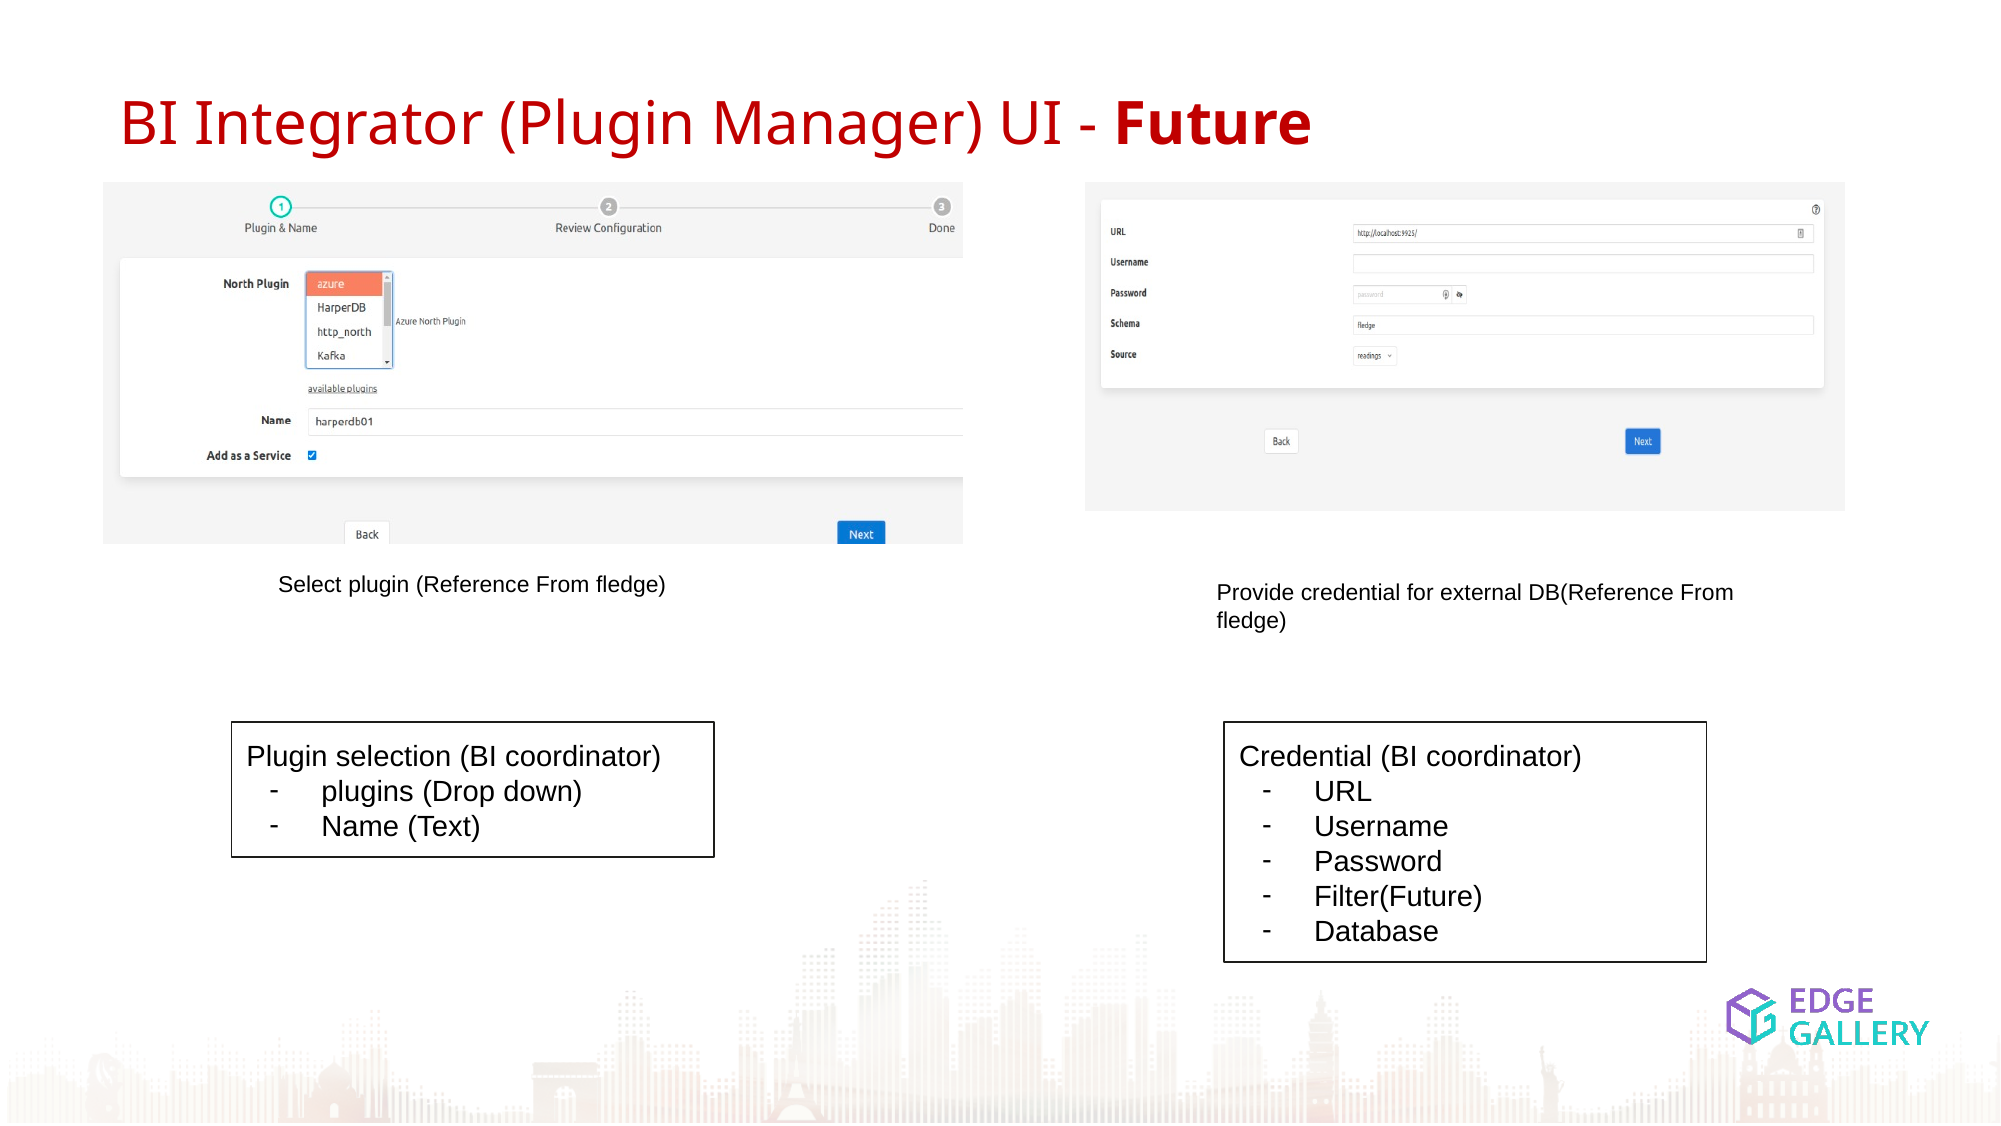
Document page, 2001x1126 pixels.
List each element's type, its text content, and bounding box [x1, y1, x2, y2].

subtitle BI Integrator (Plugin Manager) UI - Future [119, 74, 1882, 163]
picture [7, 880, 2001, 1123]
text_box Select plugin (Reference From fledge) [263, 556, 826, 612]
text_box Provide credential for external DB(Reference From fledge) [1201, 562, 1765, 648]
text_box Credential (BI coordinator) URL Username Password Filter(Future) Database [1224, 722, 1707, 962]
picture [102, 182, 963, 544]
picture [1085, 182, 1846, 511]
text_box Plugin selection (BI coordinator) plugins (Drop down) Name (Text) [231, 722, 714, 857]
